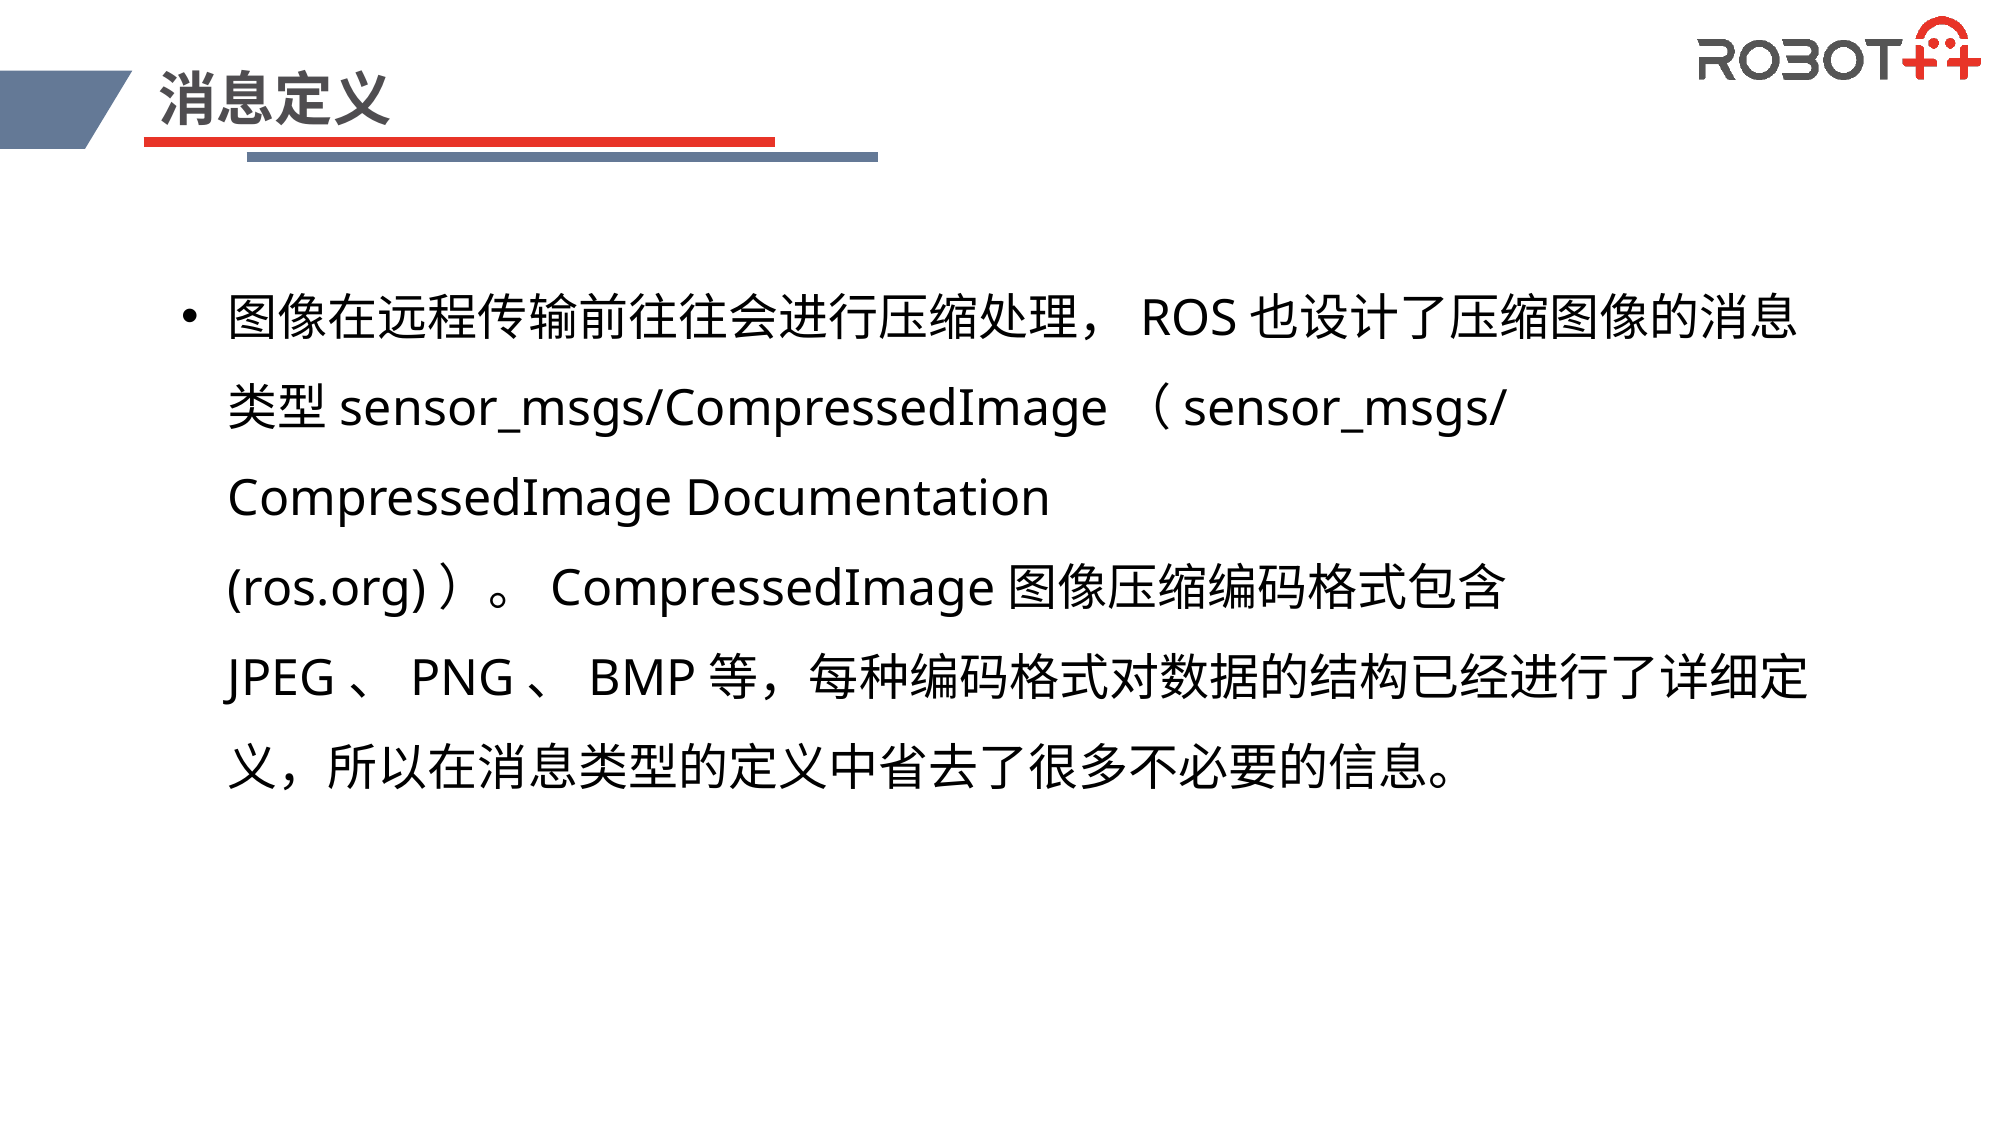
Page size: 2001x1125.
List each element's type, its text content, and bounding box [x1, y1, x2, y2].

picture [1697, 16, 1981, 80]
text_box 图像在远程传输前往往会进行压缩处理，ROS也设计了压缩图像的消息类型sensor_msgs/CompressedImage（sensor_msgs/CompressedImage Documentation (ros.org)）。CompressedImage图像压缩编码格式包含JPEG、PNG、BMP等，每种编码格式对数据的结构已经进行了详细定义，所以在消息类型的定义中省去了很多不必要的信息。 [166, 248, 1834, 803]
text_box 消息定义 [143, 41, 749, 137]
text_box [0, 70, 133, 149]
